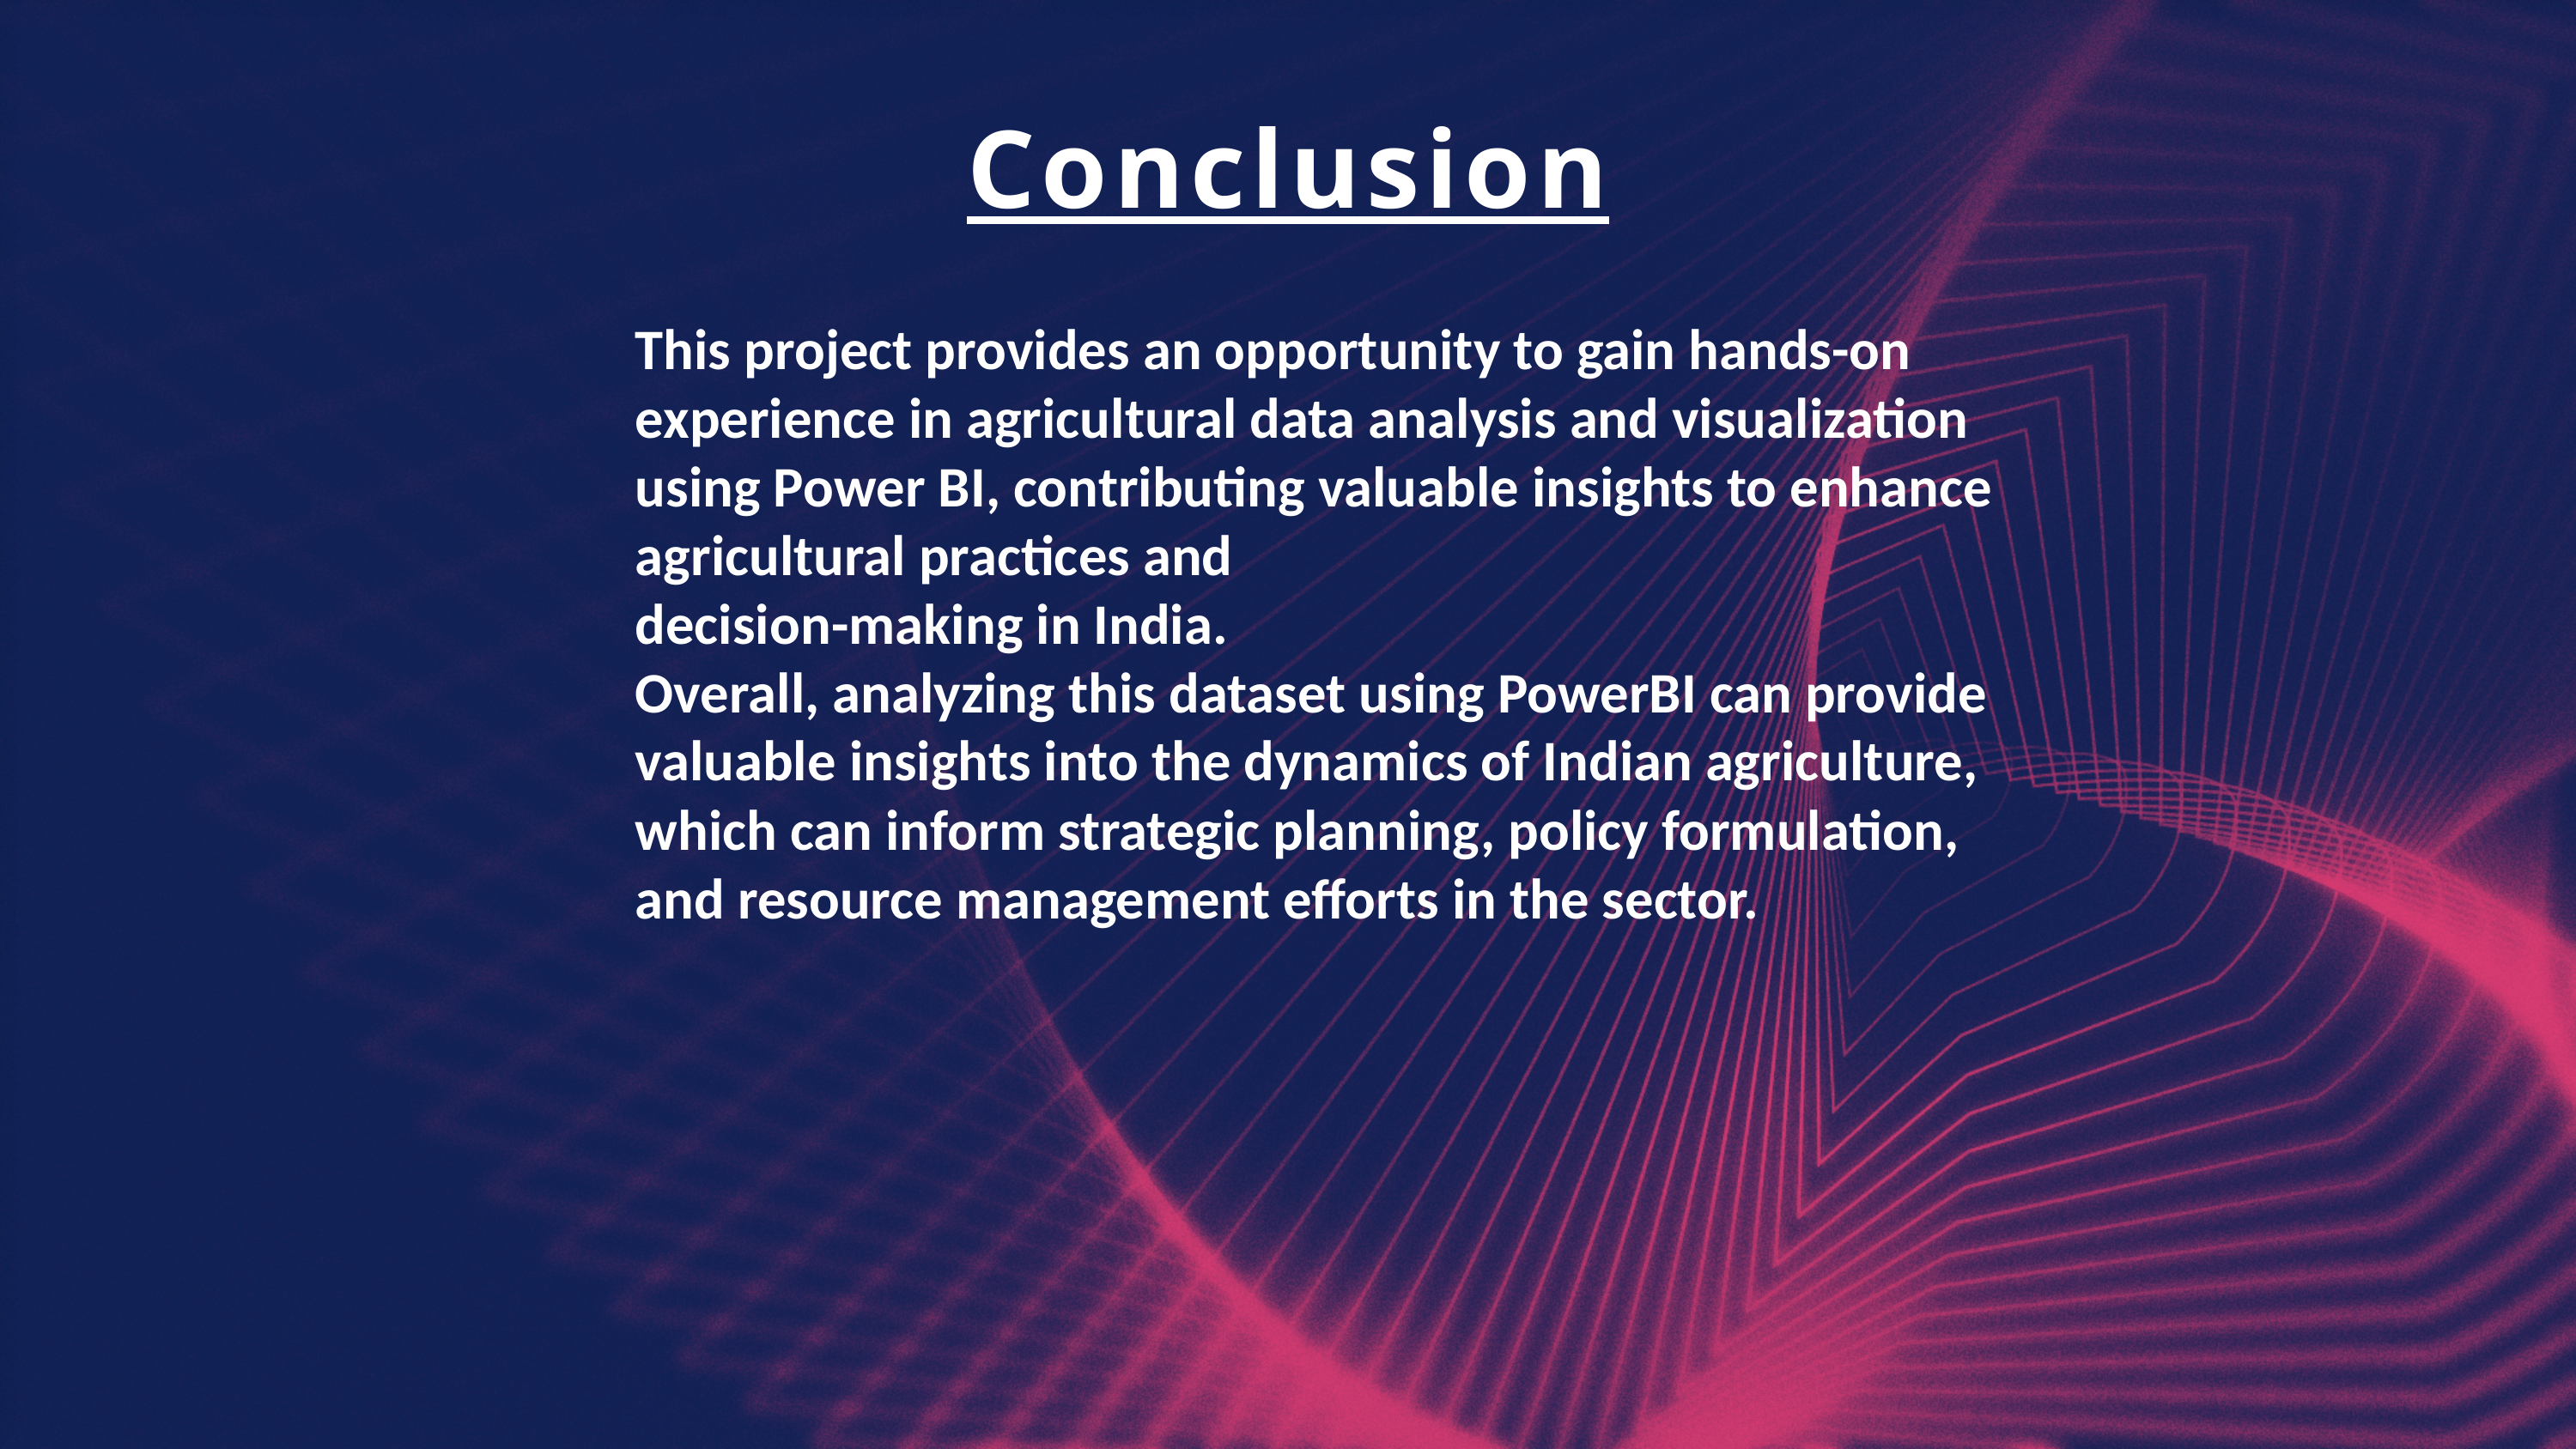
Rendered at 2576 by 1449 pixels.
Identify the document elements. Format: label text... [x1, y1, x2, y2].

text_box [0, 0, 2576, 1449]
text_box This project provides an opportunity to gain hands-on experience in agricultural data analysis and visualization using Power BI, contributing valuable insights to enhance agricultural practices and decision-making in India. Overall, analyzing this dataset using PowerBI can provide valuable insights into the dynamics of Indian agriculture, which can inform strategic planning, policy formulation, and resource management efforts in the sector. [622, 306, 2029, 937]
text_box Conclusion [566, 64, 2009, 230]
